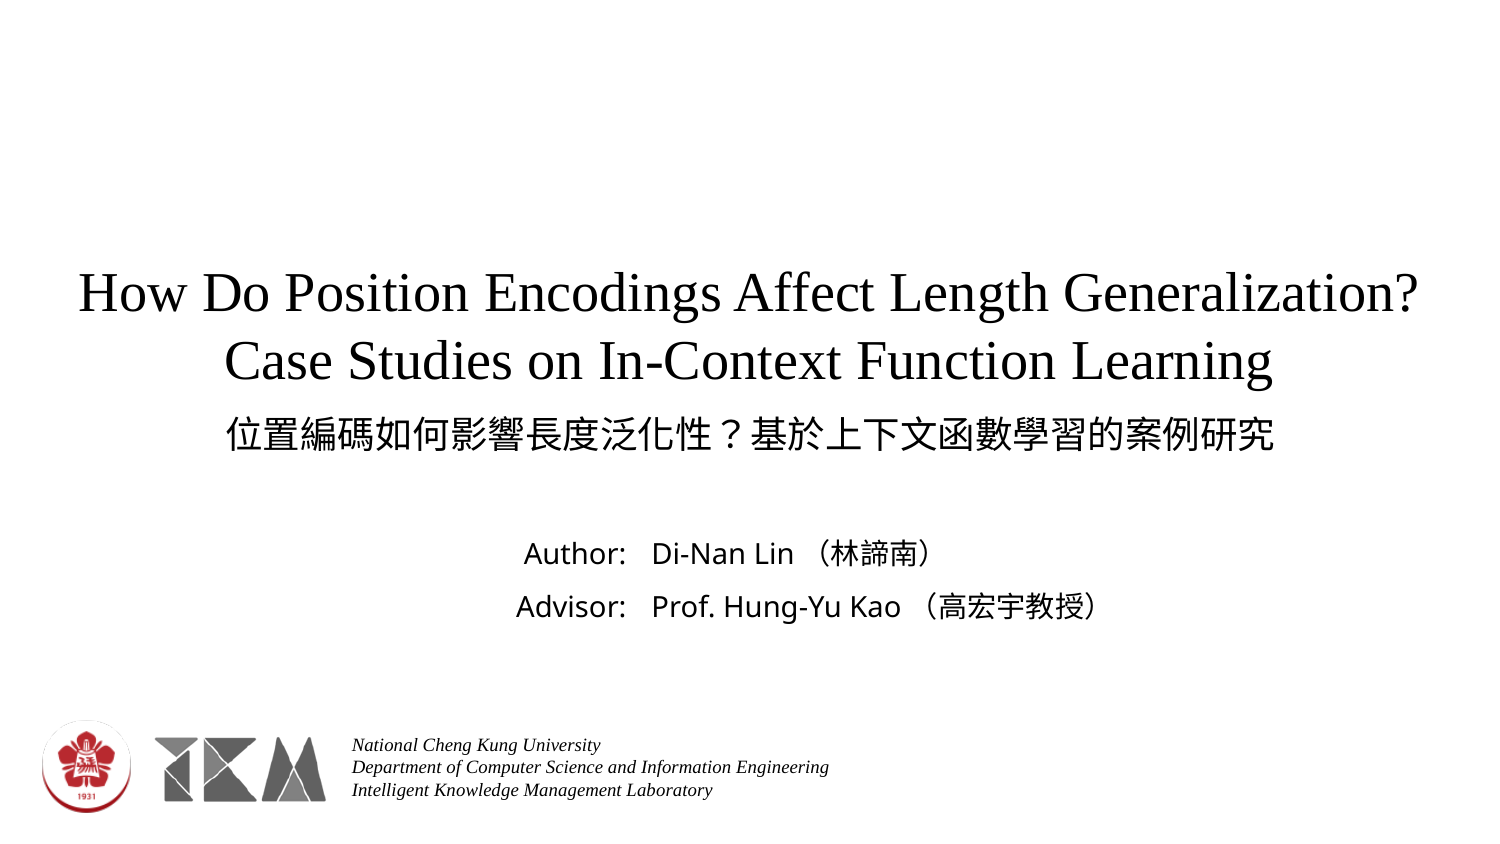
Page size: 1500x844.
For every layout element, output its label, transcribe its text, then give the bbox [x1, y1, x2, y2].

text_box Author: [497, 520, 636, 573]
picture [38, 718, 135, 815]
title How Do Position Encodings Affect Length Generalization? Case Studies on In-Context Function Learning 位置編碼如何影響長度泛化性？基於上下文函數學習的案例研究 [51, 134, 1449, 472]
text_box Di-Nan Lin（林諦南） [636, 520, 1106, 573]
text_box Advisor: [497, 573, 636, 639]
picture [148, 712, 431, 812]
text_box Prof. Hung-Yu Kao（高宏宇教授） [636, 573, 1170, 639]
text_box National Cheng Kung University Department of Computer Science and Information Engineering Intelligent Knowledge Management Laboratory [435, 717, 937, 815]
